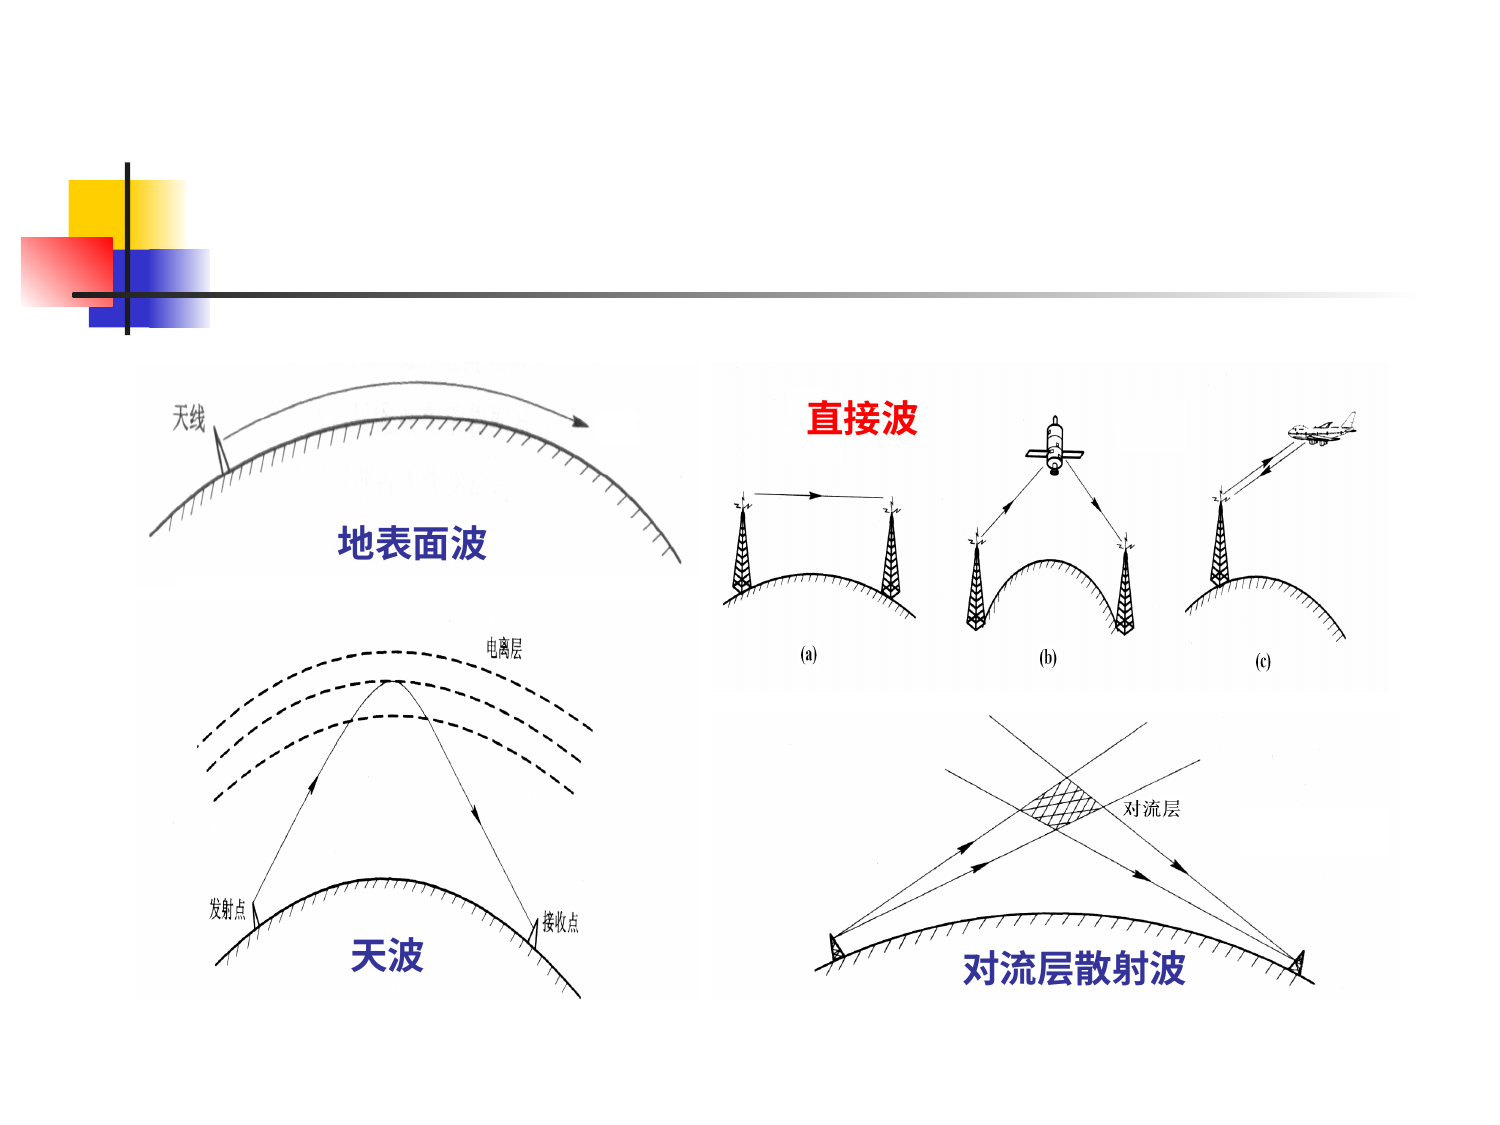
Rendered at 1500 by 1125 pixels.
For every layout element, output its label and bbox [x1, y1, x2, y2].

picture [712, 712, 1401, 1001]
picture [712, 362, 1388, 692]
picture [137, 362, 701, 588]
picture [137, 599, 701, 1001]
